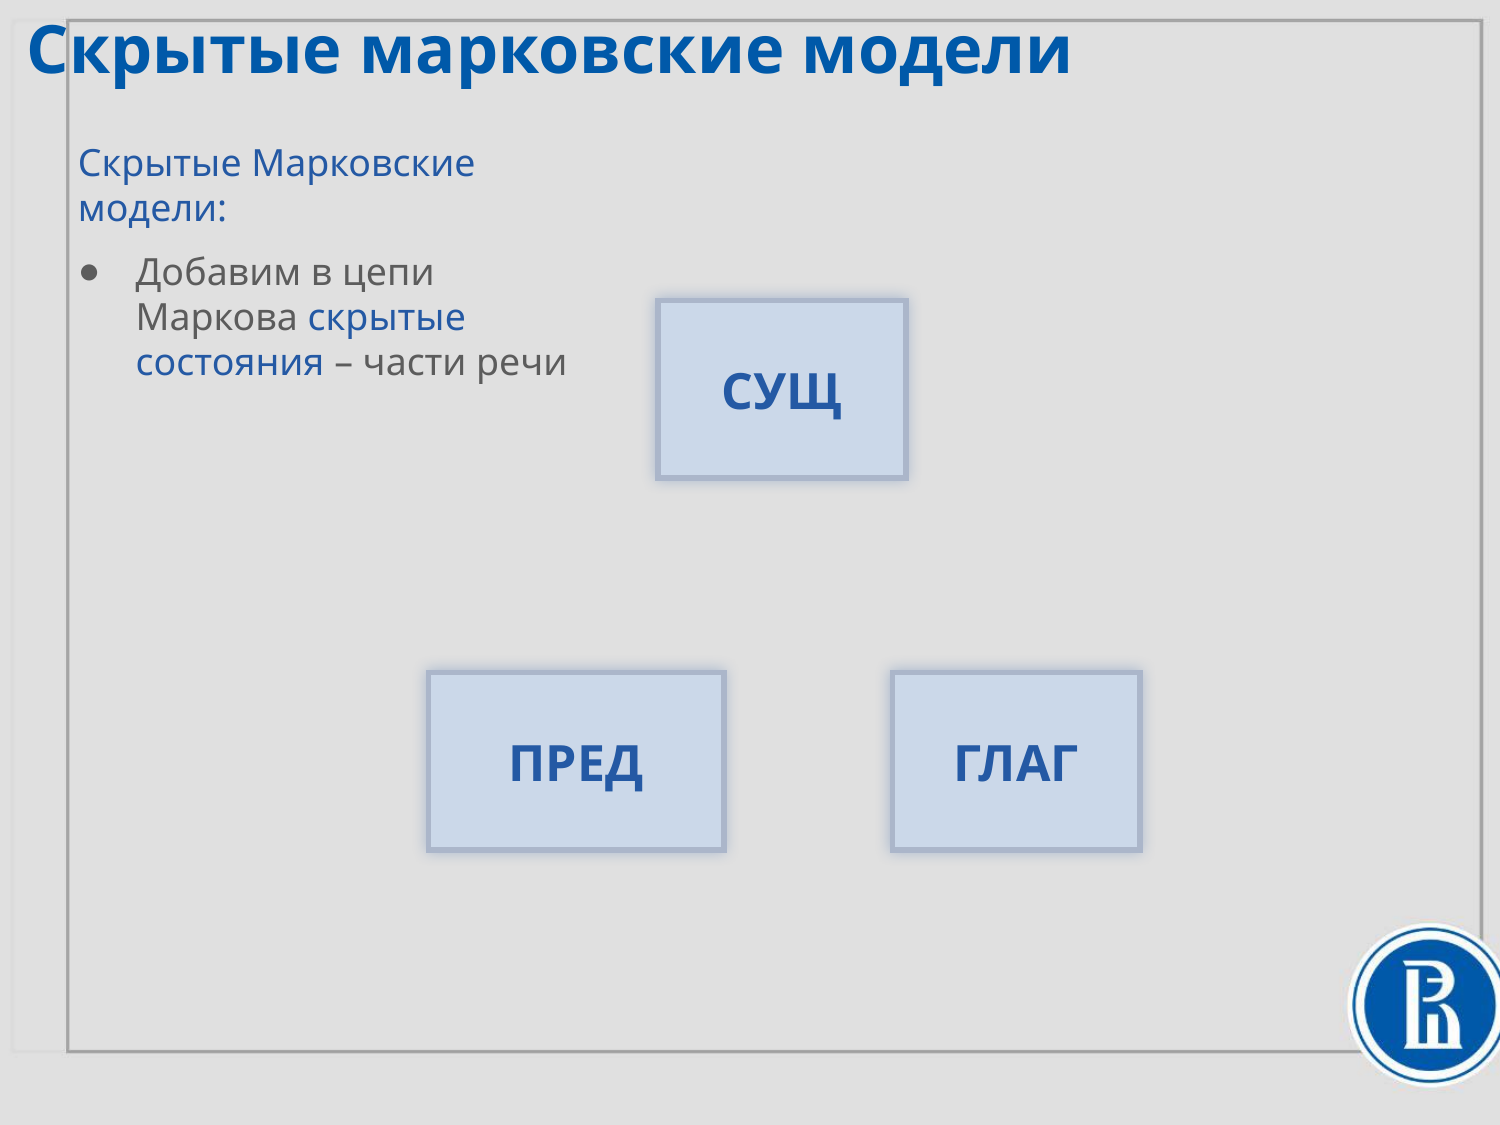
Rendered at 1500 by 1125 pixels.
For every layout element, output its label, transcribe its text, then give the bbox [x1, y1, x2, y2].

text_box Скрытые марковские модели [0, 0, 1500, 98]
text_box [657, 300, 907, 479]
picture [0, 98, 1500, 1125]
text_box Скрытые Марковские модели: Добавим в цепи Маркова скрытые состояния – части речи [73, 135, 610, 387]
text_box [428, 672, 725, 851]
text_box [892, 672, 1141, 851]
